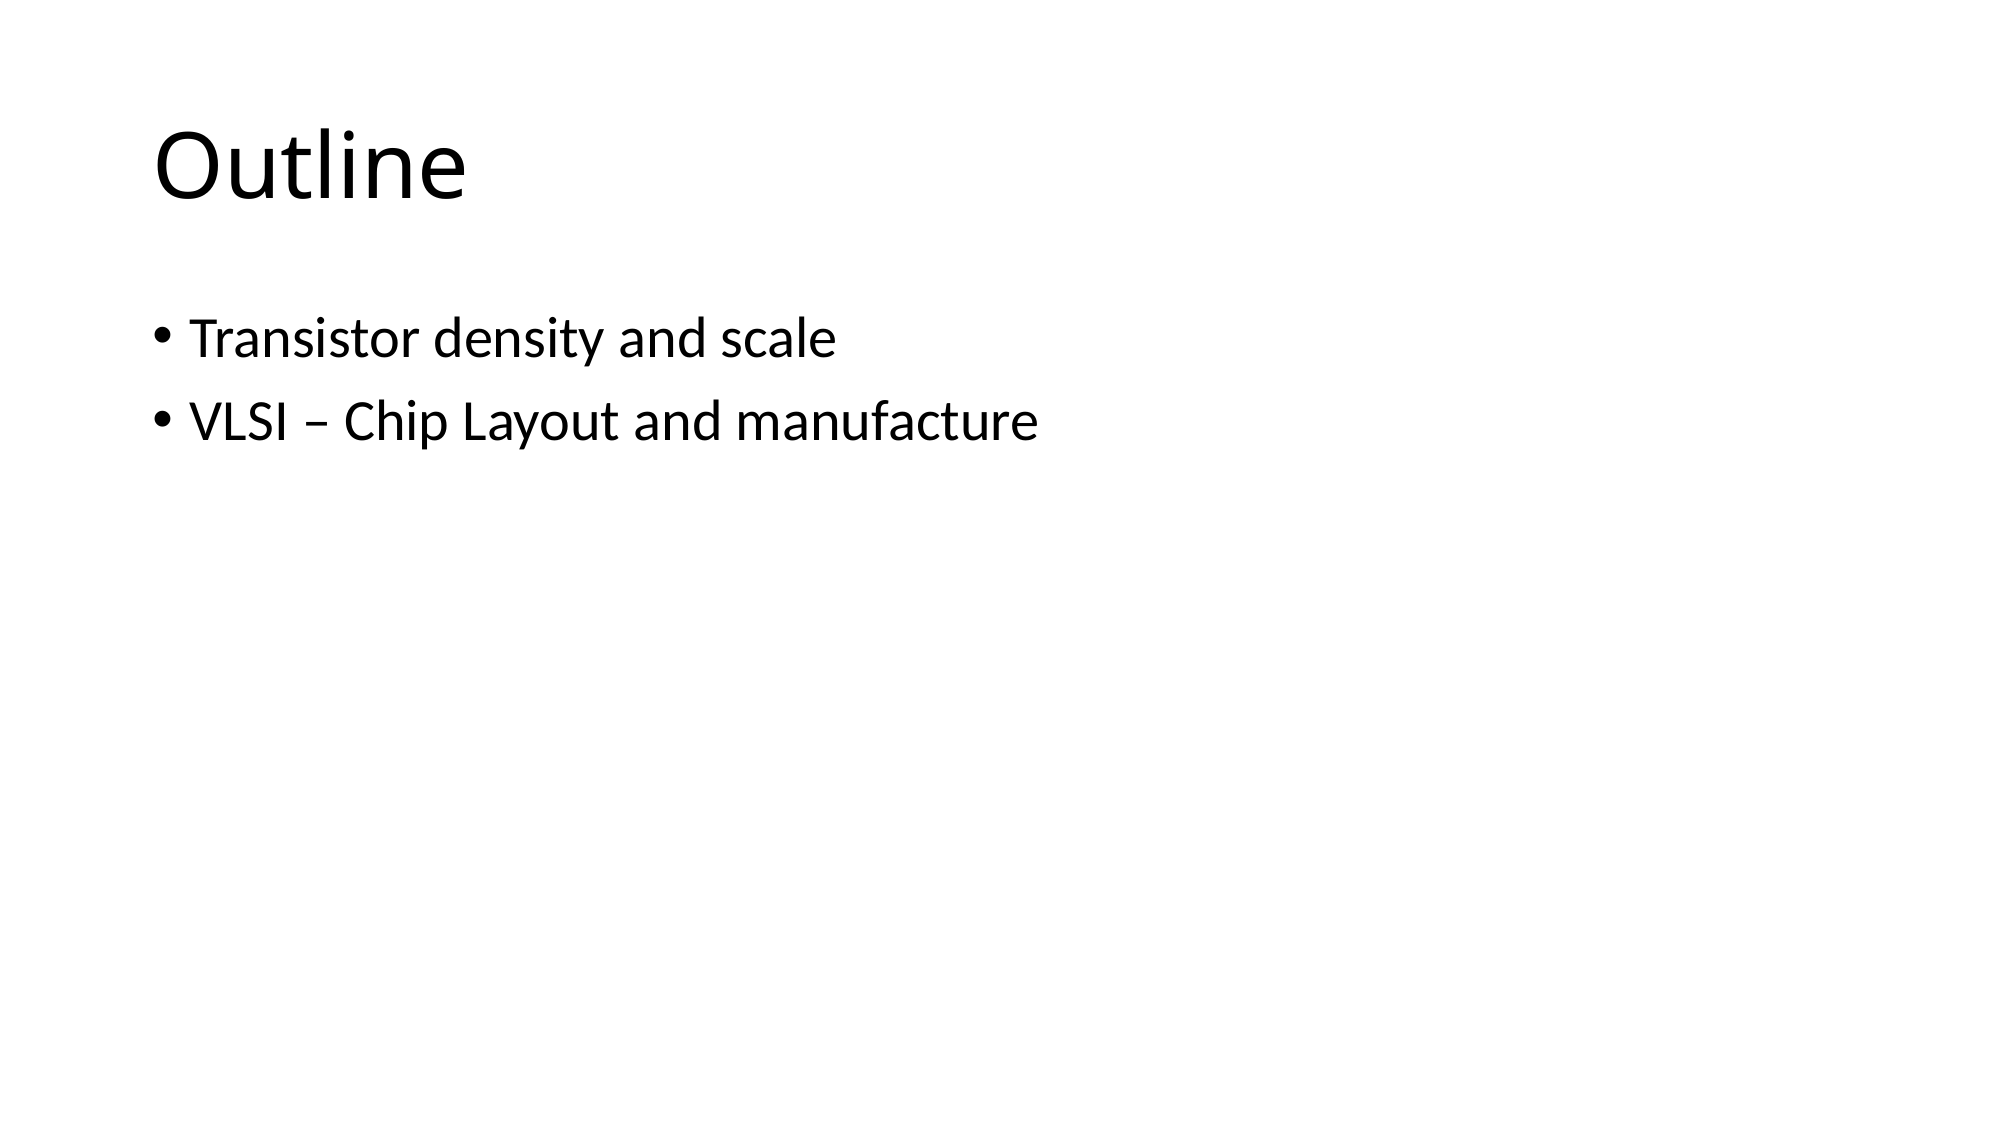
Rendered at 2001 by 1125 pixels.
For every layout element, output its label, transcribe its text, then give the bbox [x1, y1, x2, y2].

title Outline [137, 59, 1863, 278]
list Transistor density and scale VLSI – Chip Layout and manufacture [137, 299, 1863, 1014]
